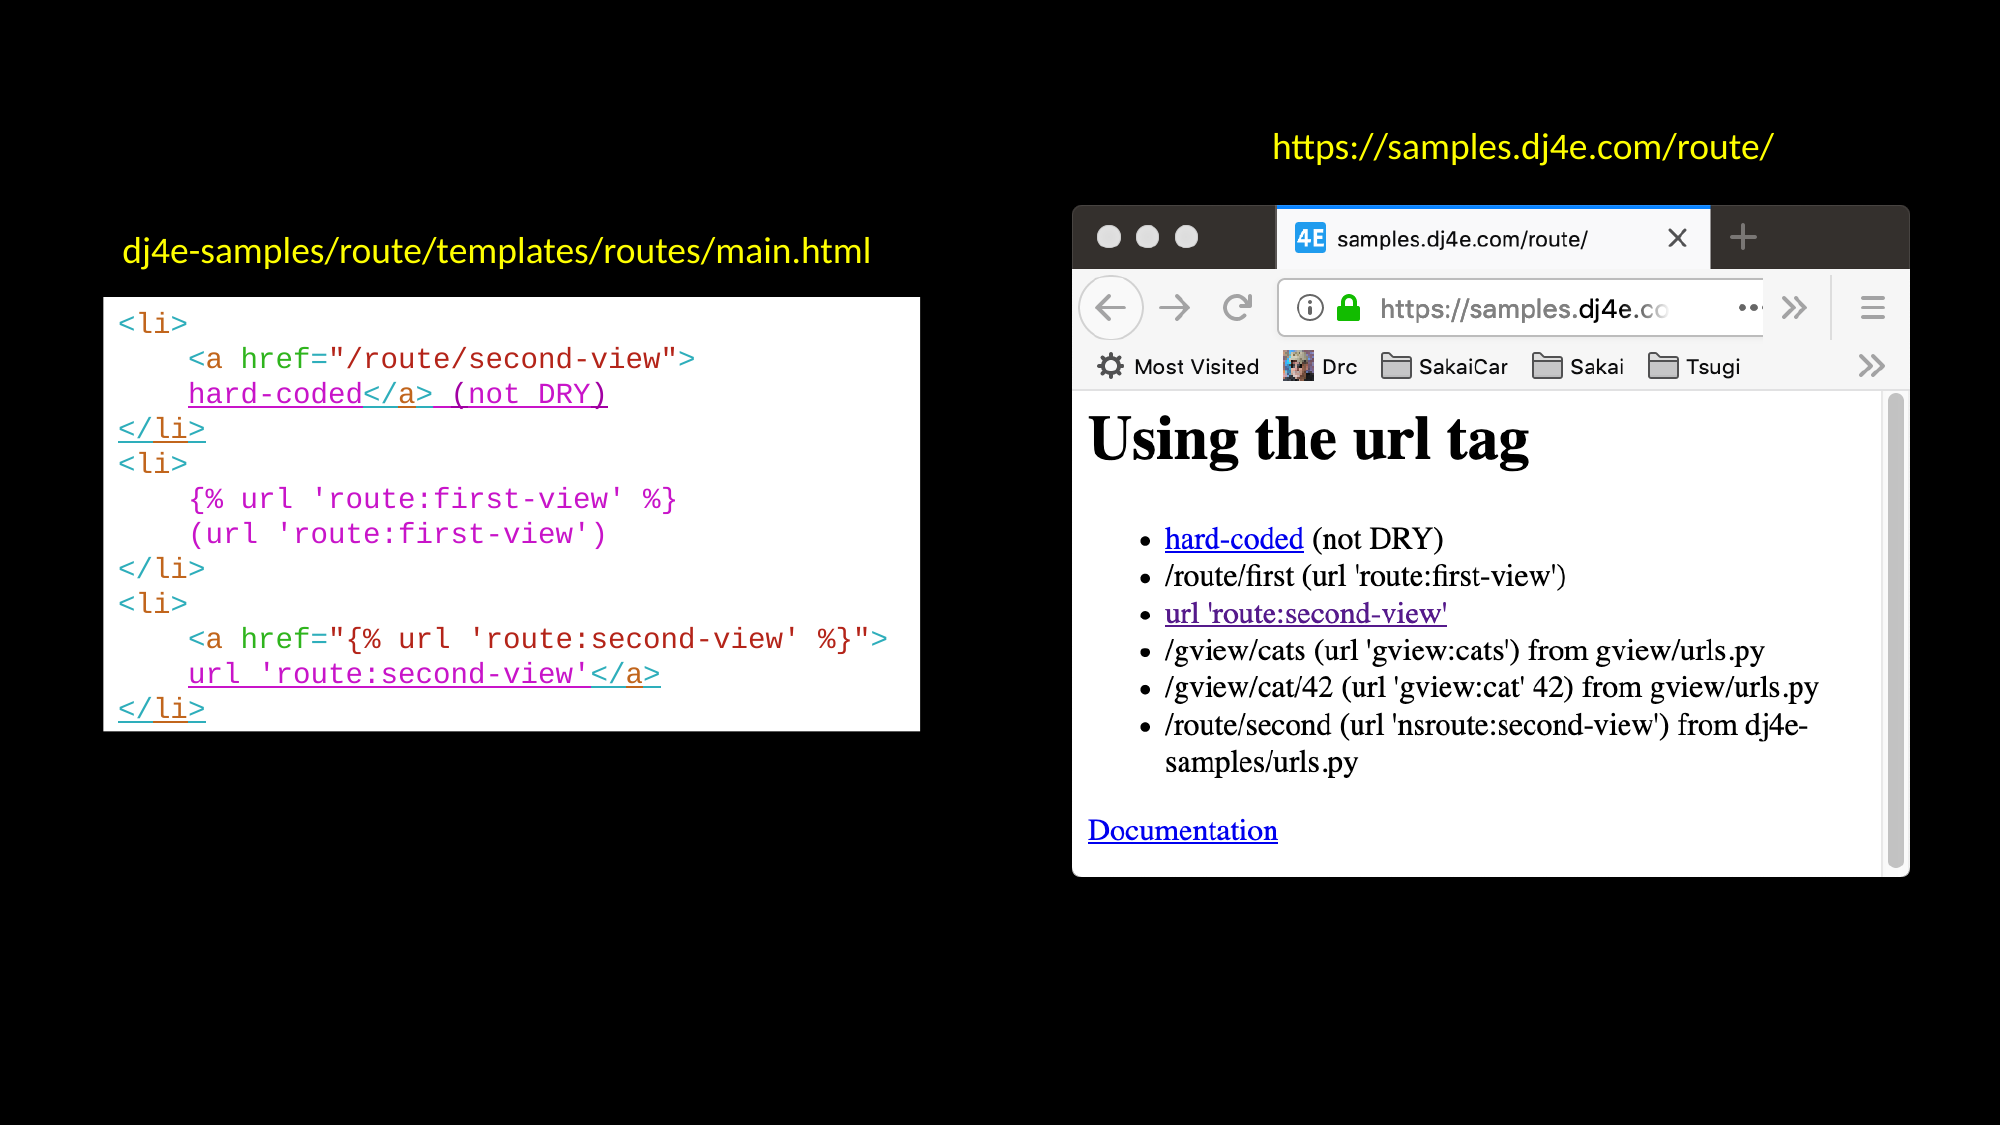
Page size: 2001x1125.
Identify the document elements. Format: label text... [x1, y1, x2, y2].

text_box https://samples.dj4e.com/route/ [1257, 114, 1790, 154]
picture [1006, 154, 1975, 958]
text_box dj4e-samples/route/templates/routes/main.html [107, 218, 888, 278]
text_box <li> <a href="/route/second-view"> hard-coded</a> (not DRY) </li> <li> {% url 'route:first-view' %} (url 'route:first-view') </li> <li> <a href="{% url 'route:second-view' %}"> url 'route:second-view'</a> </li> [103, 297, 921, 732]
